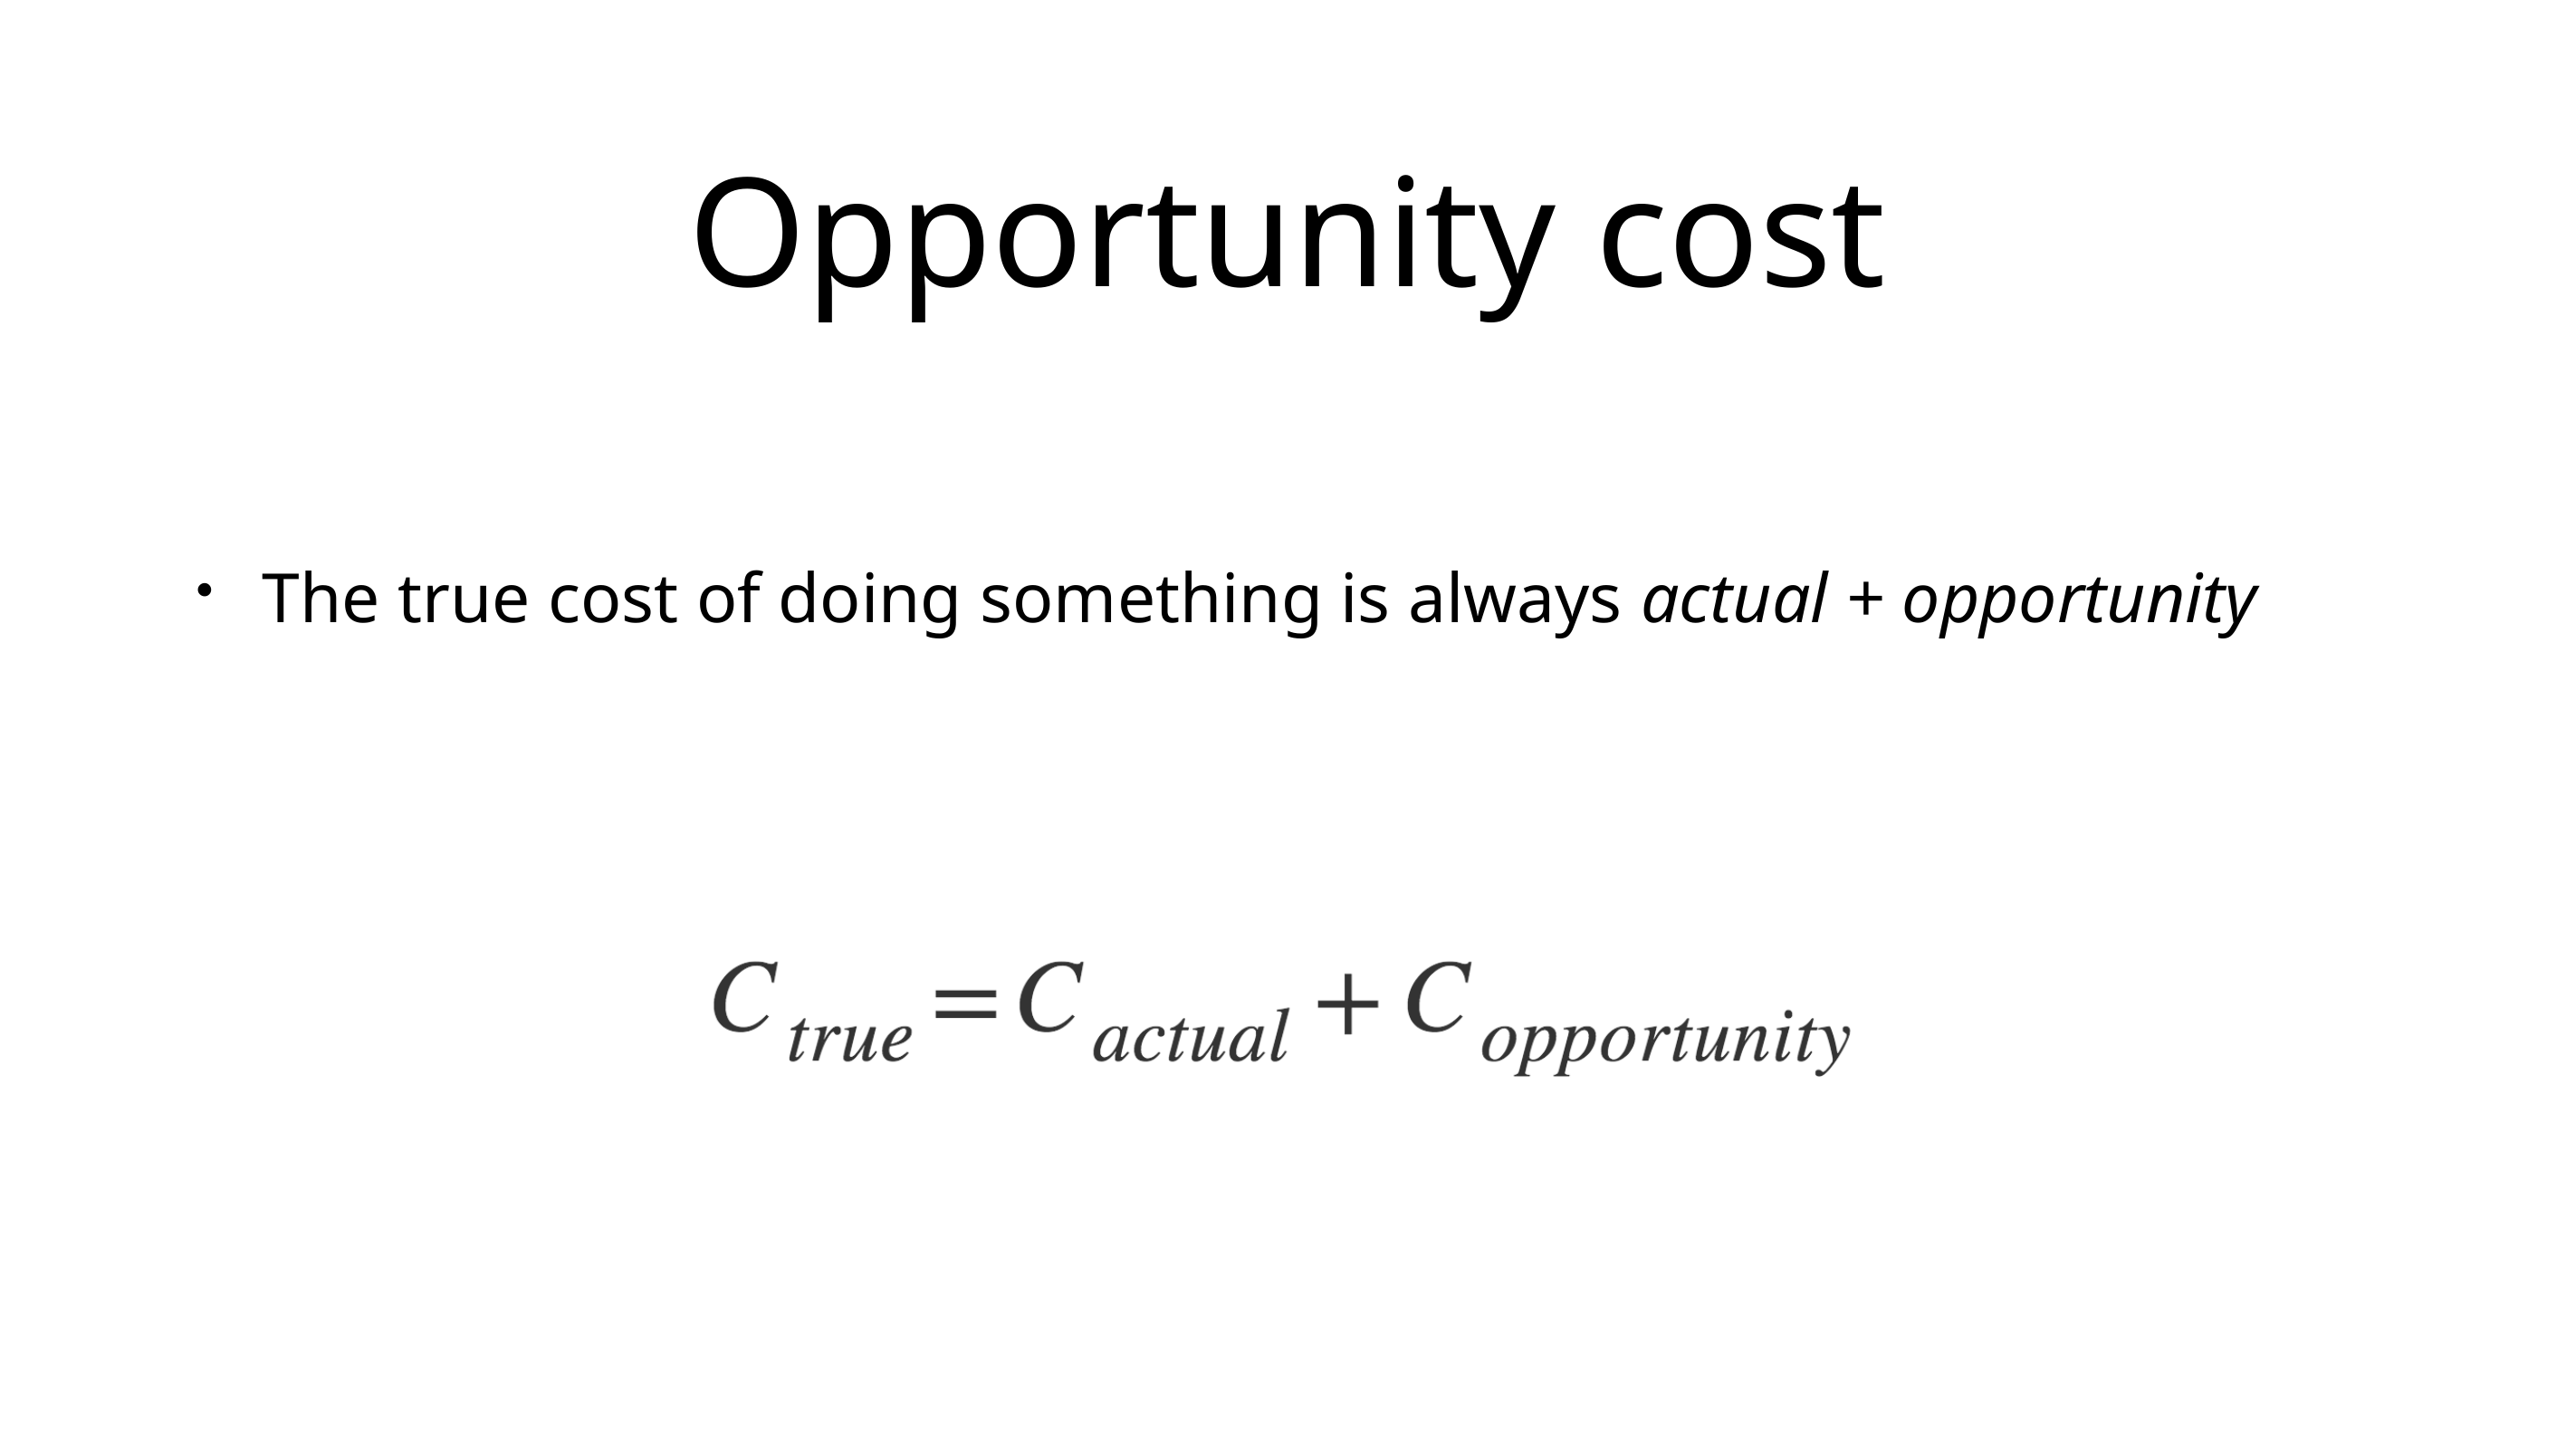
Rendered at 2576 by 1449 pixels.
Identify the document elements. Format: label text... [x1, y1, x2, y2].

picture [698, 937, 1877, 1095]
title Opportunity cost [187, 65, 2388, 386]
list The true cost of doing something is always actual + opportunity [187, 386, 2388, 1321]
